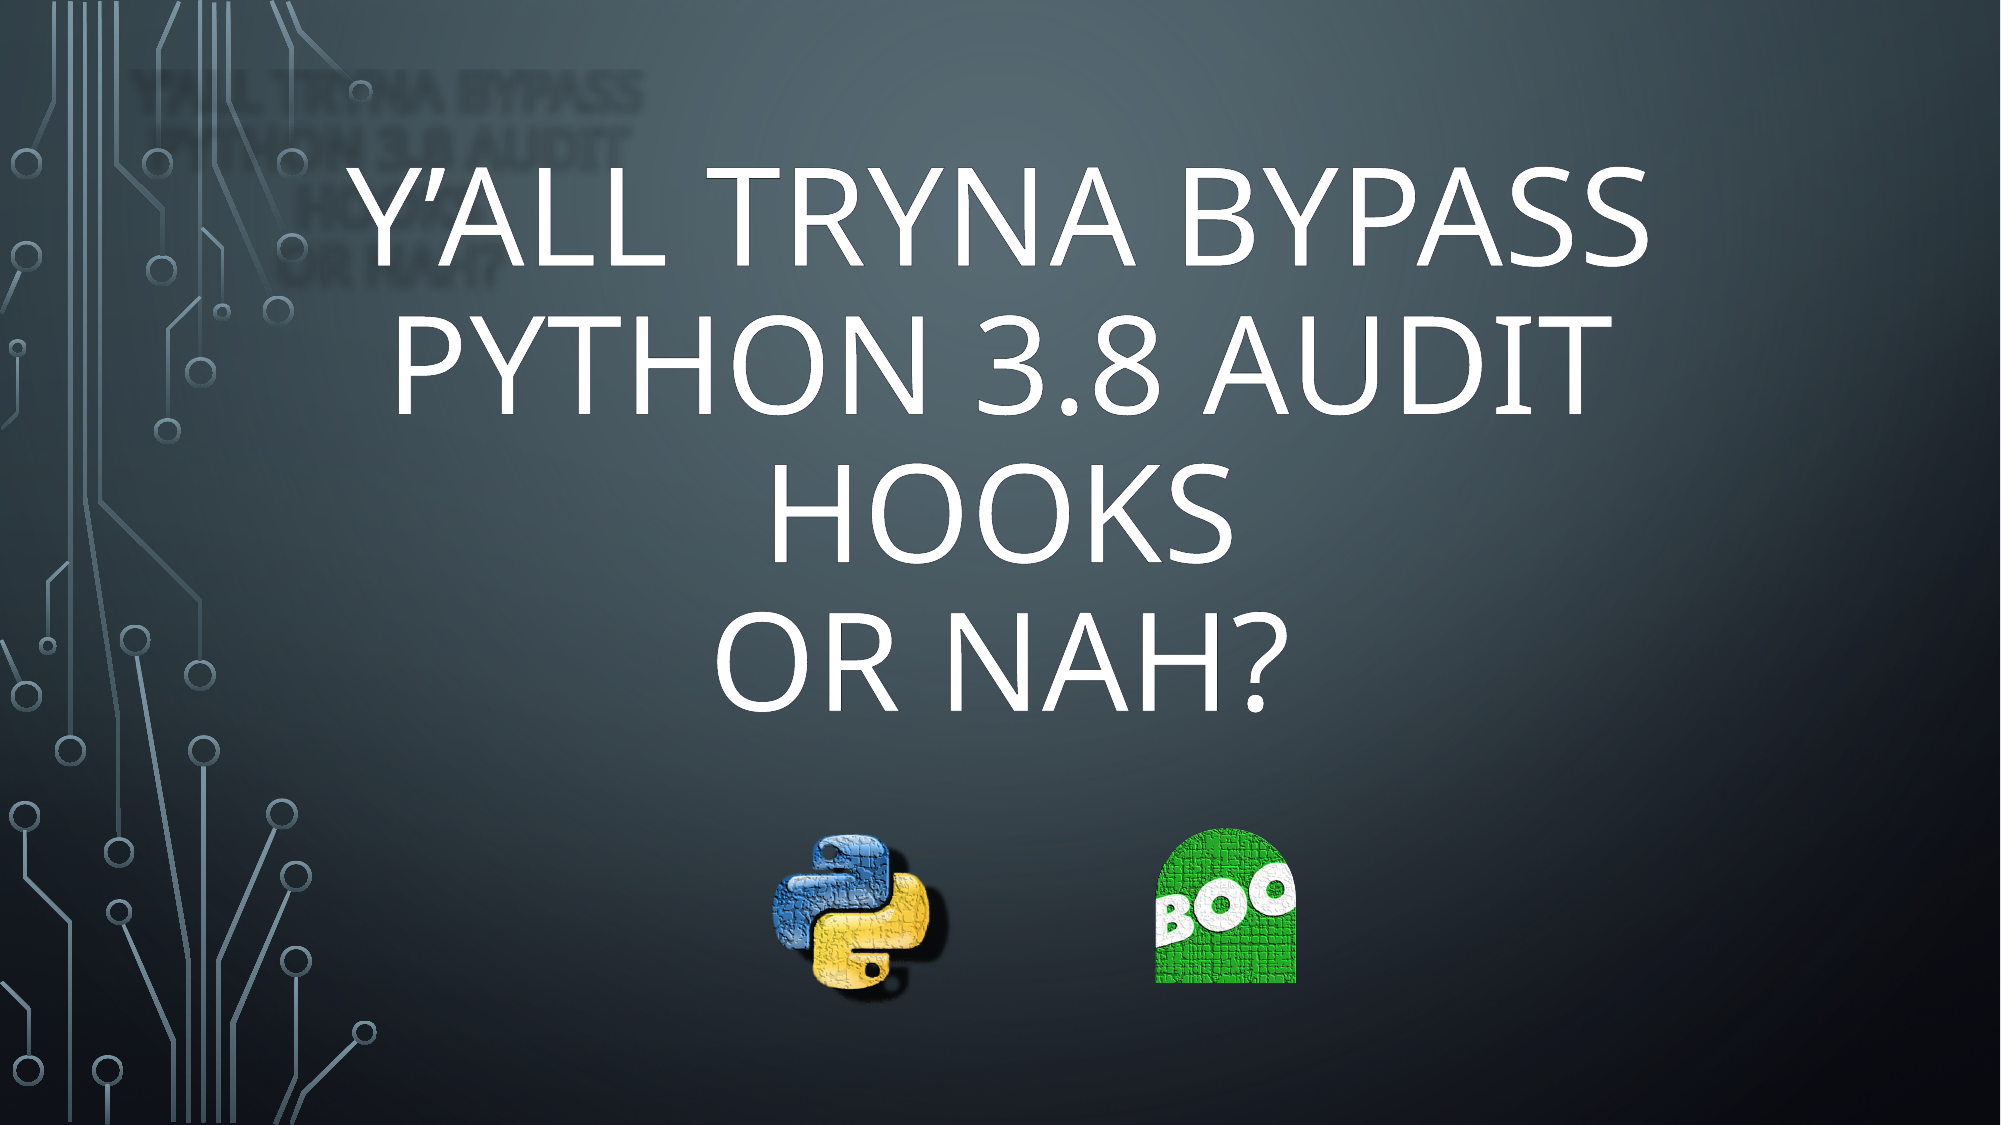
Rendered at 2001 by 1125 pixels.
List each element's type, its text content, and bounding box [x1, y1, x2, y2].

title Y’All TRYNA BYPASS PYTHON 3.8 Audit hooks or nah? [225, 282, 1775, 749]
picture [762, 827, 961, 1010]
picture [1149, 827, 1305, 983]
